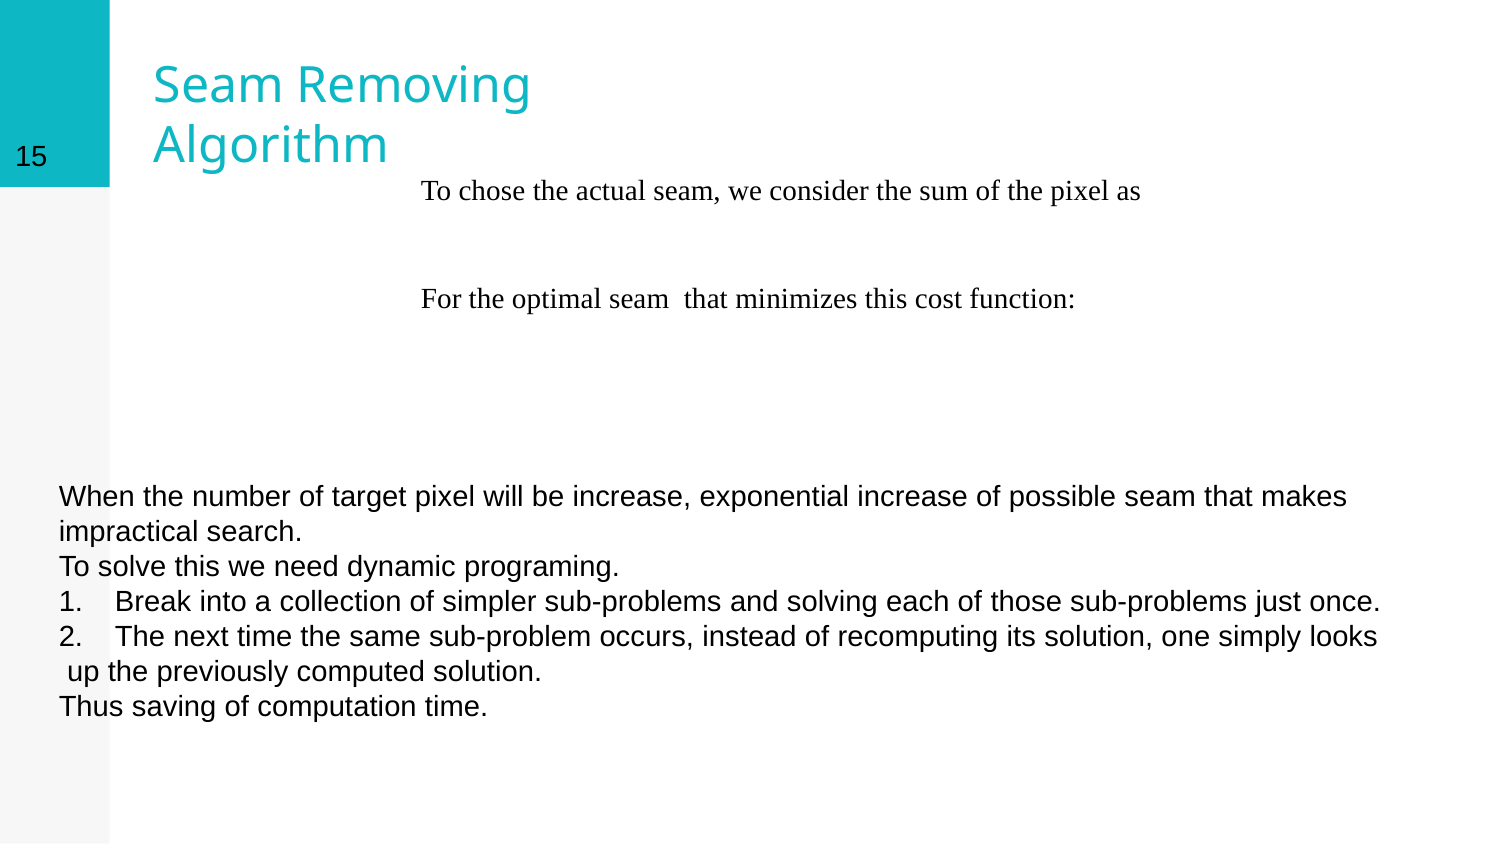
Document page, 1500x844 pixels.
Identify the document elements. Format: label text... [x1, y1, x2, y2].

text_box When the number of target pixel will be increase, exponential increase of possible seam that makes impractical search. To solve this we need dynamic programing. Break into a collection of simpler sub-problems and solving each of those sub-problems just once. The next time the same sub-problem occurs, instead of recomputing its solution, one simply looks up the previously computed solution. Thus saving of computation time. [43, 470, 1399, 730]
title Seam Removing Algorithm [138, 0, 722, 188]
slide_number 15 [0, 0, 110, 187]
